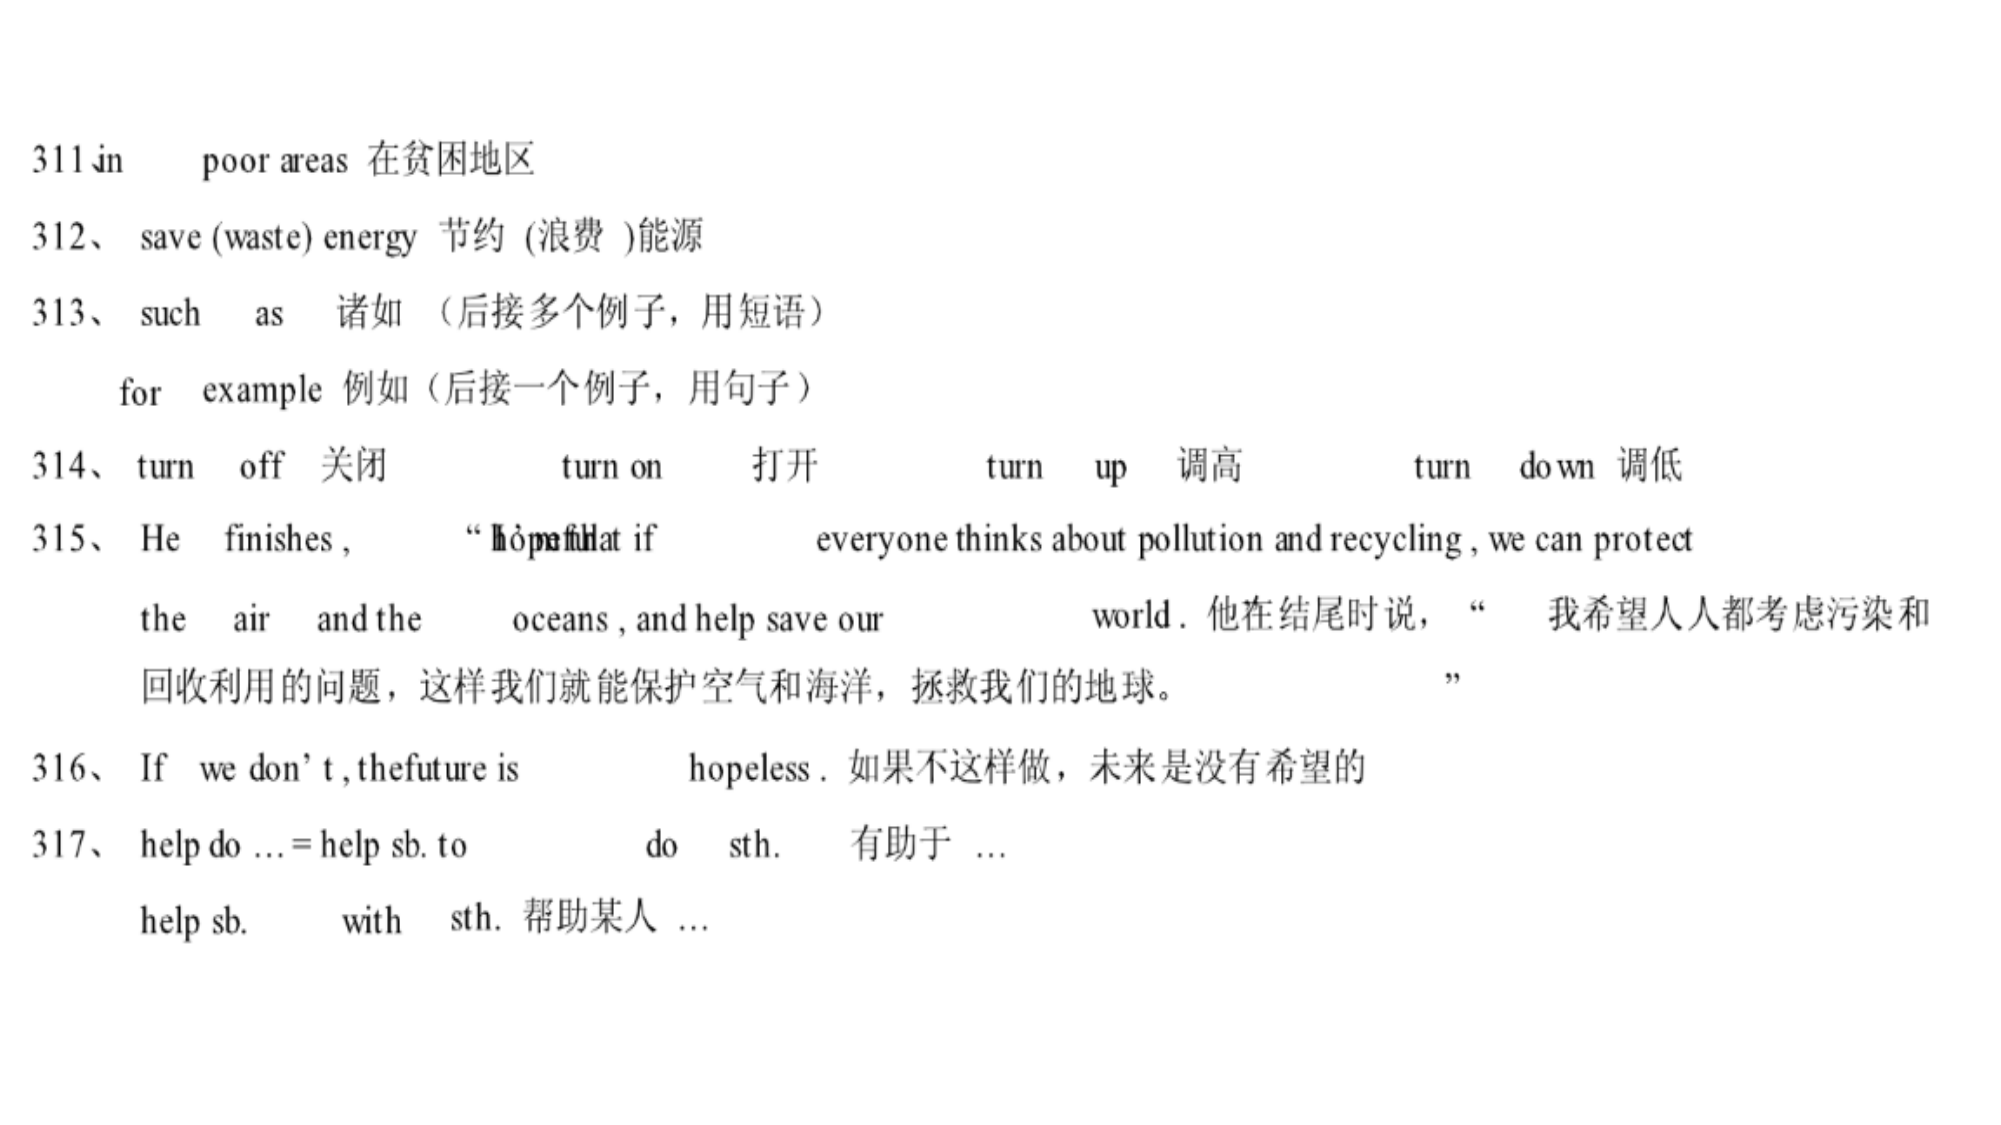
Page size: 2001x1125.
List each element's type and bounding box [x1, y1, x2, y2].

picture [0, 132, 2000, 962]
